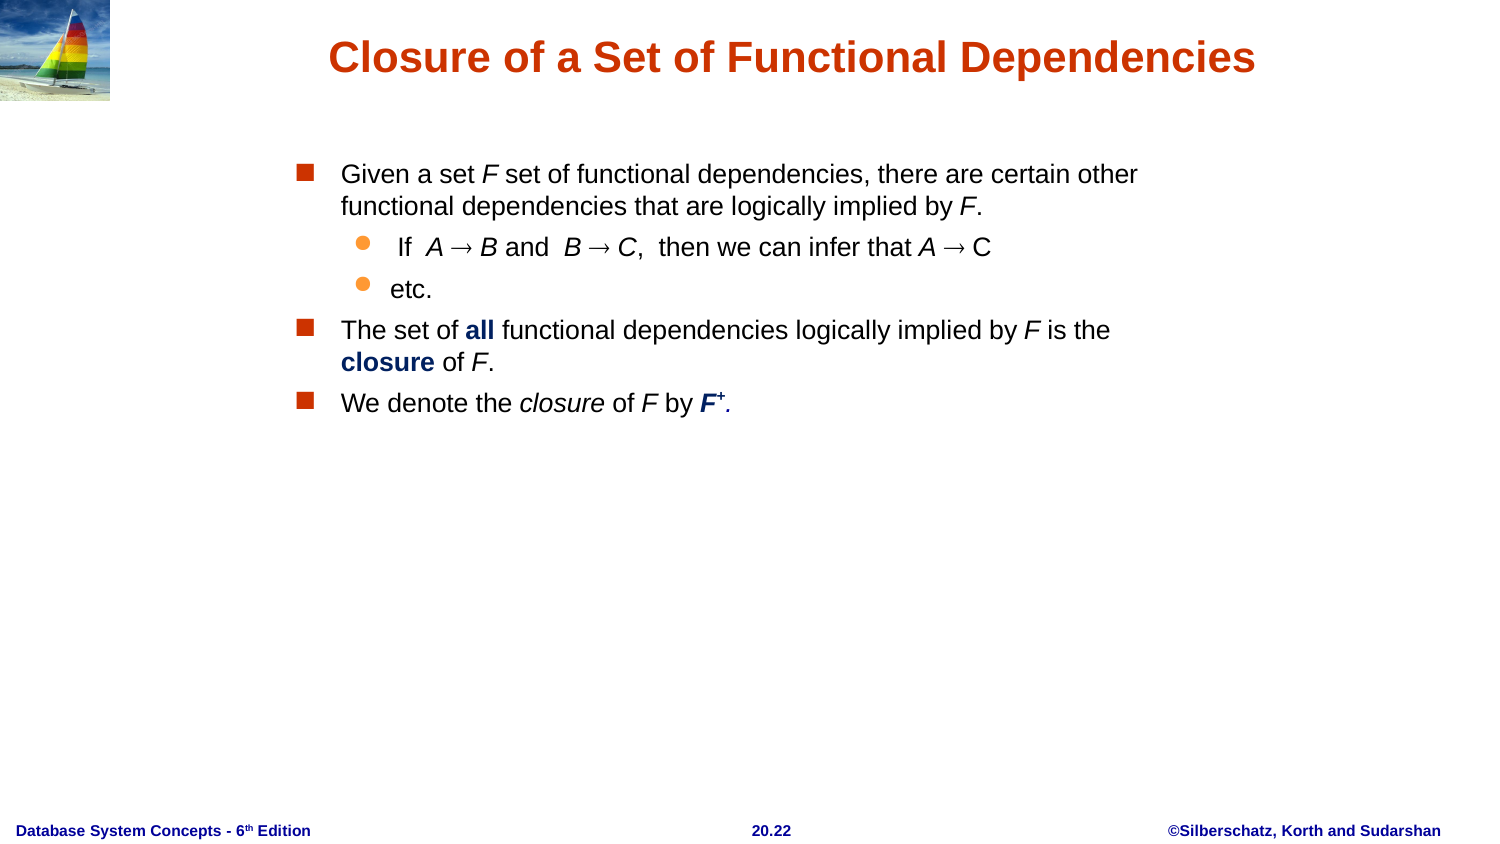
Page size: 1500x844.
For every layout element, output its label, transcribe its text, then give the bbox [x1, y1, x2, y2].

picture [0, 0, 110, 101]
list Given a set F set of functional dependencies, there are certain other functional dependencies that are logically implied by F. If A  B and B  C, then we can infer that A  C etc. The set of all functional dependencies logically implied by F is the closure of F. We denote the closure of F by F+. [283, 149, 1213, 485]
title Closure of a Set of Functional Dependencies [304, 32, 1281, 90]
